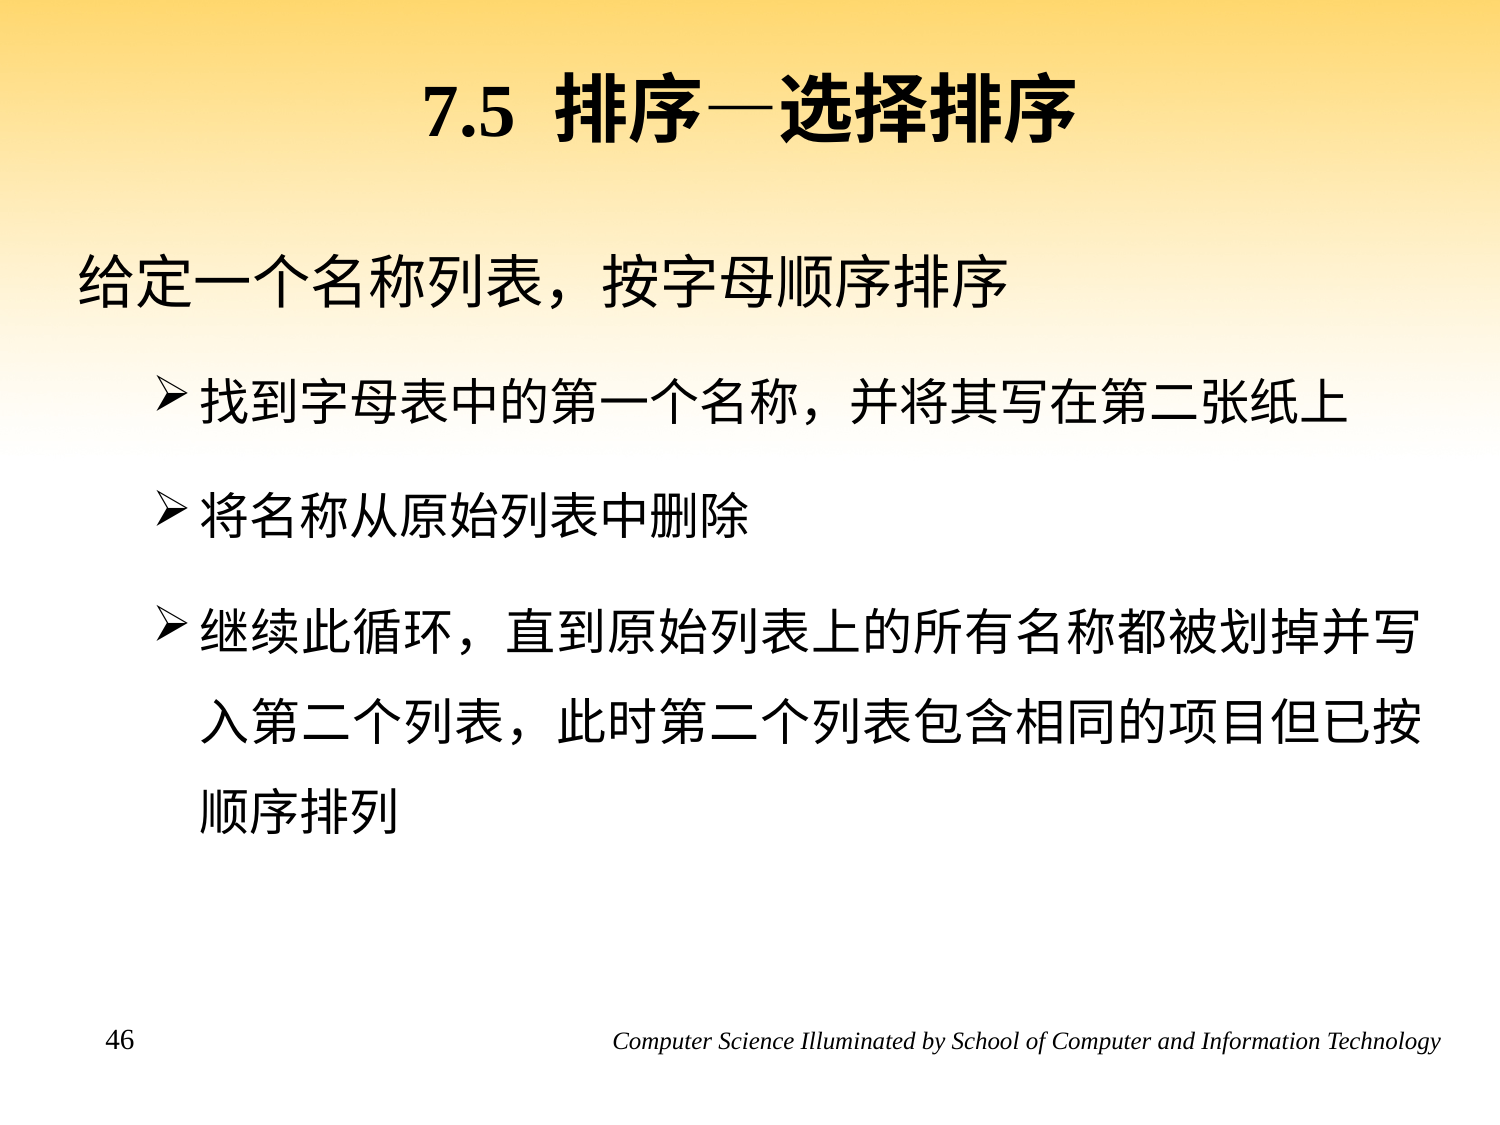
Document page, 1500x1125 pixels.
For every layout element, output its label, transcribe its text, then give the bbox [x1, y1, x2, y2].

slide_number 46 [75, 1012, 150, 1066]
picture [0, 0, 1500, 1125]
title 7.5 排序—选择排序 [75, 12, 1425, 200]
list 给定一个名称列表，按字母顺序排序 找到字母表中的第一个名称，并将其写在第二张纸上 将名称从原始列表中删除 继续此循环，直到原始列表上的所有名称都被划掉并写入第二个列表，此时第二个列表包含相同的项目但已按顺序排列 [62, 237, 1438, 963]
